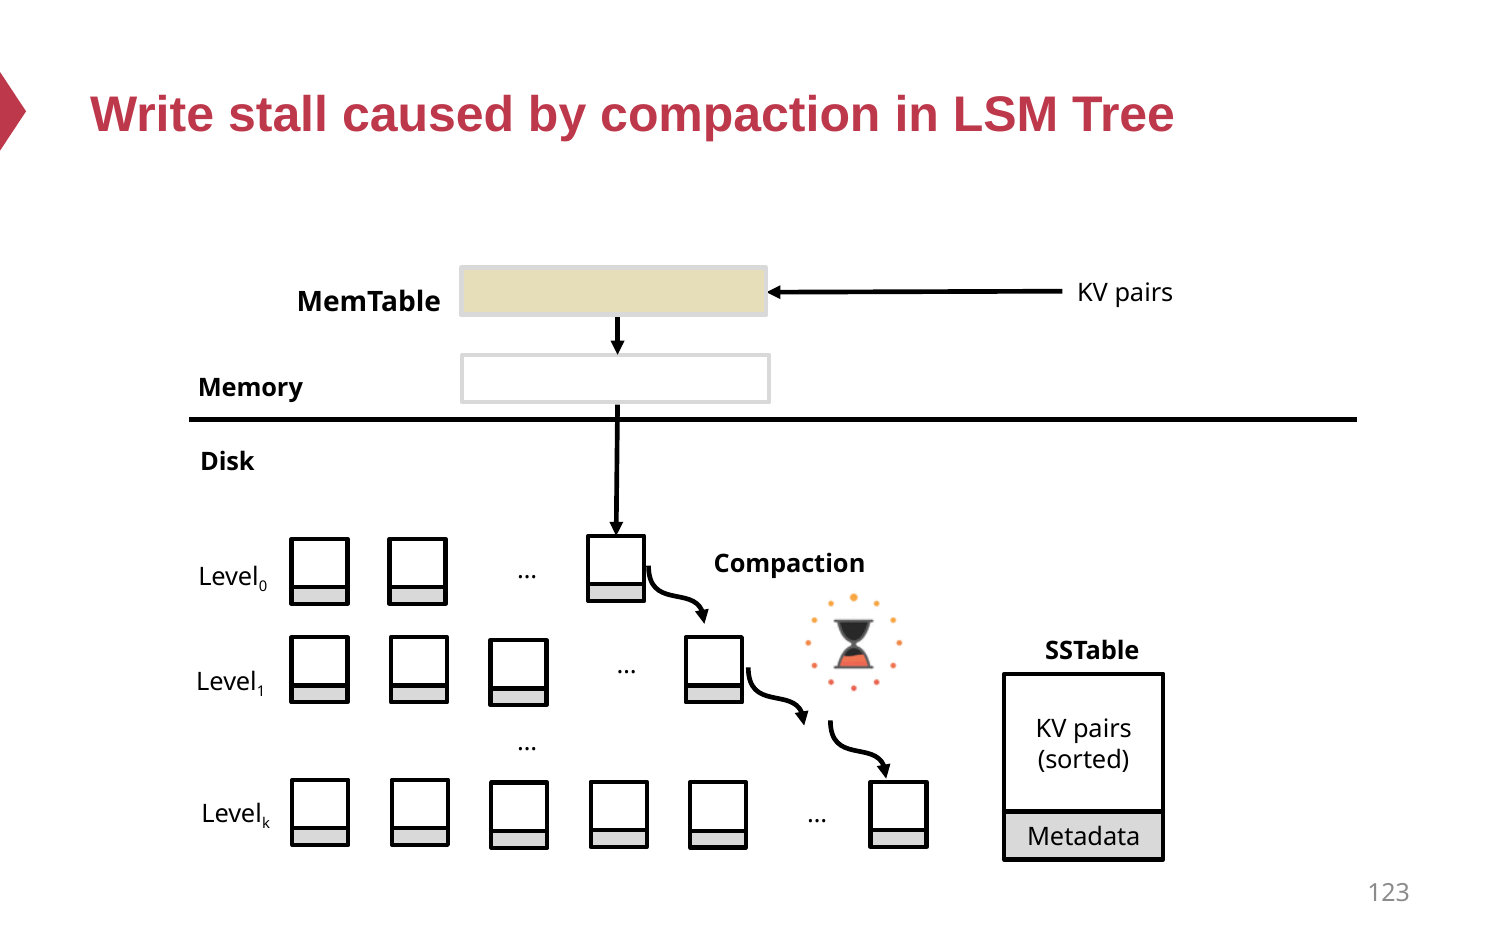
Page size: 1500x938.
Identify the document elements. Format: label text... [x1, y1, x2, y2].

text_box MemTable [281, 276, 459, 325]
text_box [647, 566, 706, 623]
text_box [459, 265, 768, 317]
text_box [1003, 626, 1164, 860]
title Write stall caused by compaction in LSM Tree [75, 37, 1425, 186]
text_box KV pairs [1062, 268, 1188, 314]
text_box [746, 668, 806, 725]
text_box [183, 535, 927, 849]
picture [803, 589, 907, 694]
text_box Disk [185, 437, 270, 483]
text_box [828, 721, 888, 778]
text_box Memory [183, 363, 318, 409]
slide_number 123 [1074, 868, 1425, 919]
text_box [460, 353, 771, 404]
